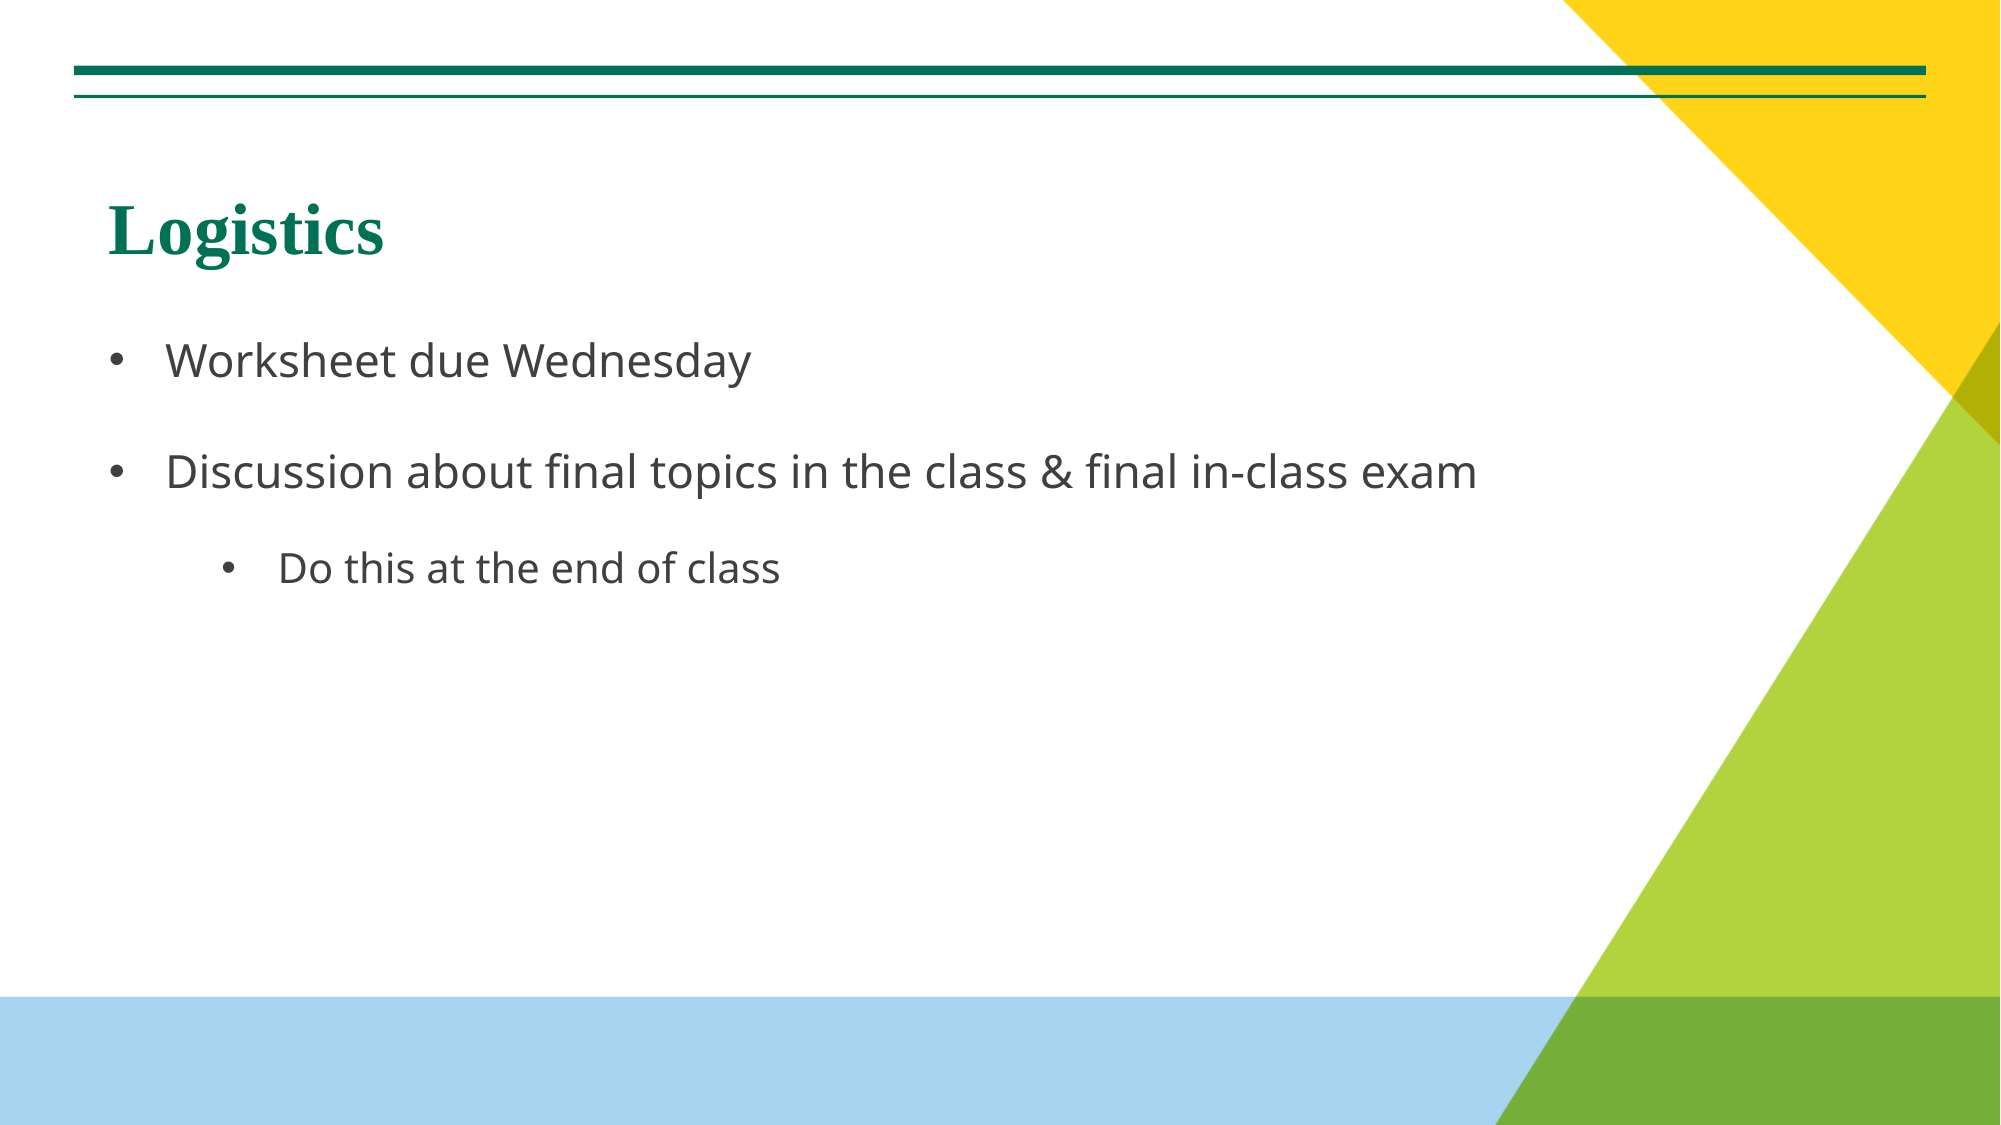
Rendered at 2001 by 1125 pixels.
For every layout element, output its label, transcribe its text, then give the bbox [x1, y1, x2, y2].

picture [0, 0, 2000, 1125]
title Logistics [94, 136, 1819, 296]
list Worksheet due Wednesday Discussion about final topics in the class & final in-class exam Do this at the end of class [94, 296, 1819, 1011]
